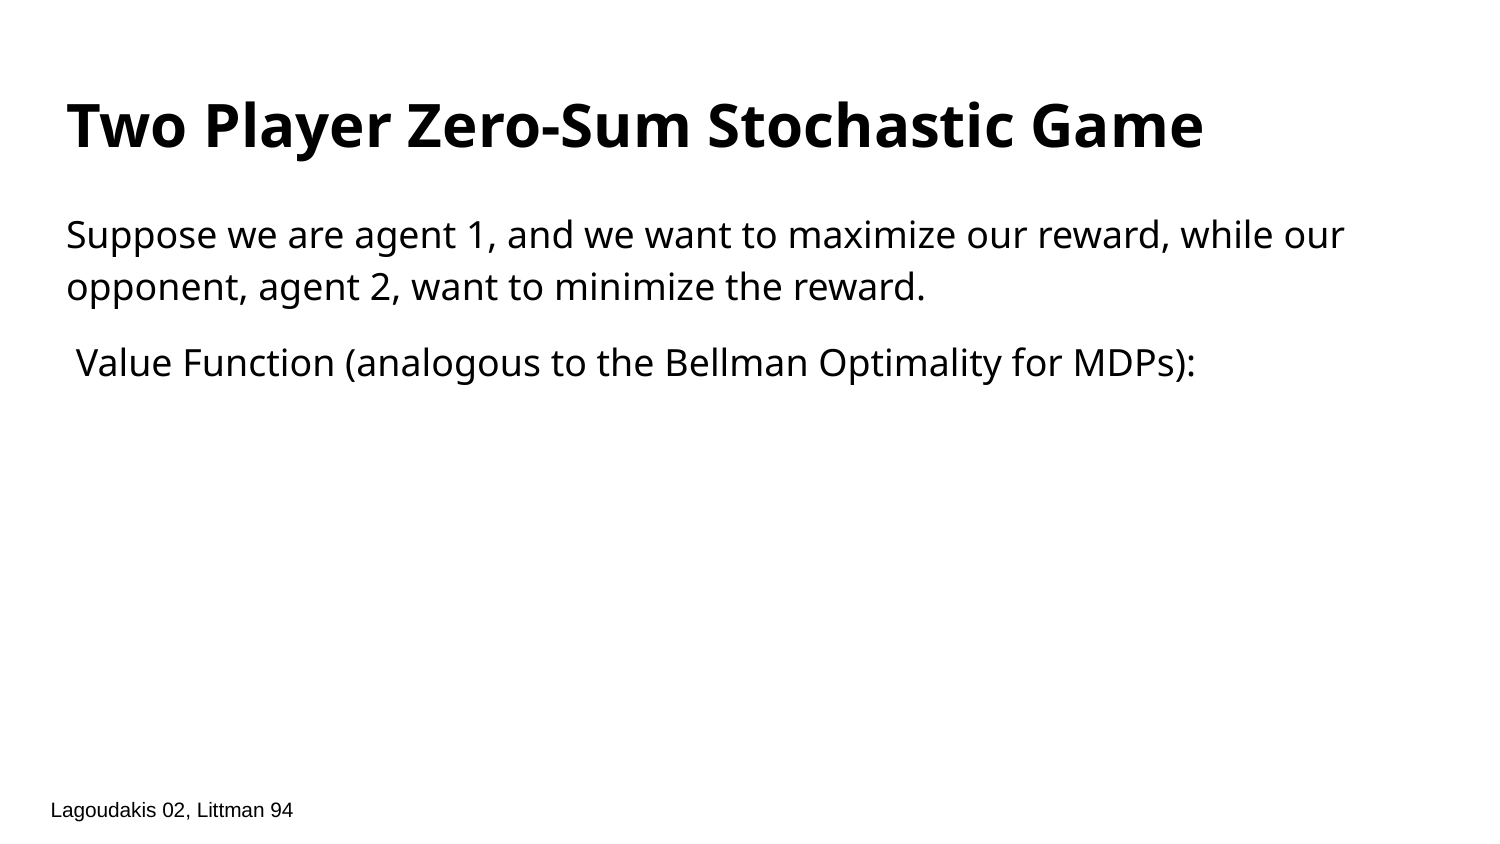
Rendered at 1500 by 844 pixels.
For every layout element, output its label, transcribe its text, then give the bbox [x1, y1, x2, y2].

title Two Player Zero-Sum Stochastic Game [51, 72, 1449, 176]
text_box Lagoudakis 02, Littman 94 [35, 789, 1449, 830]
